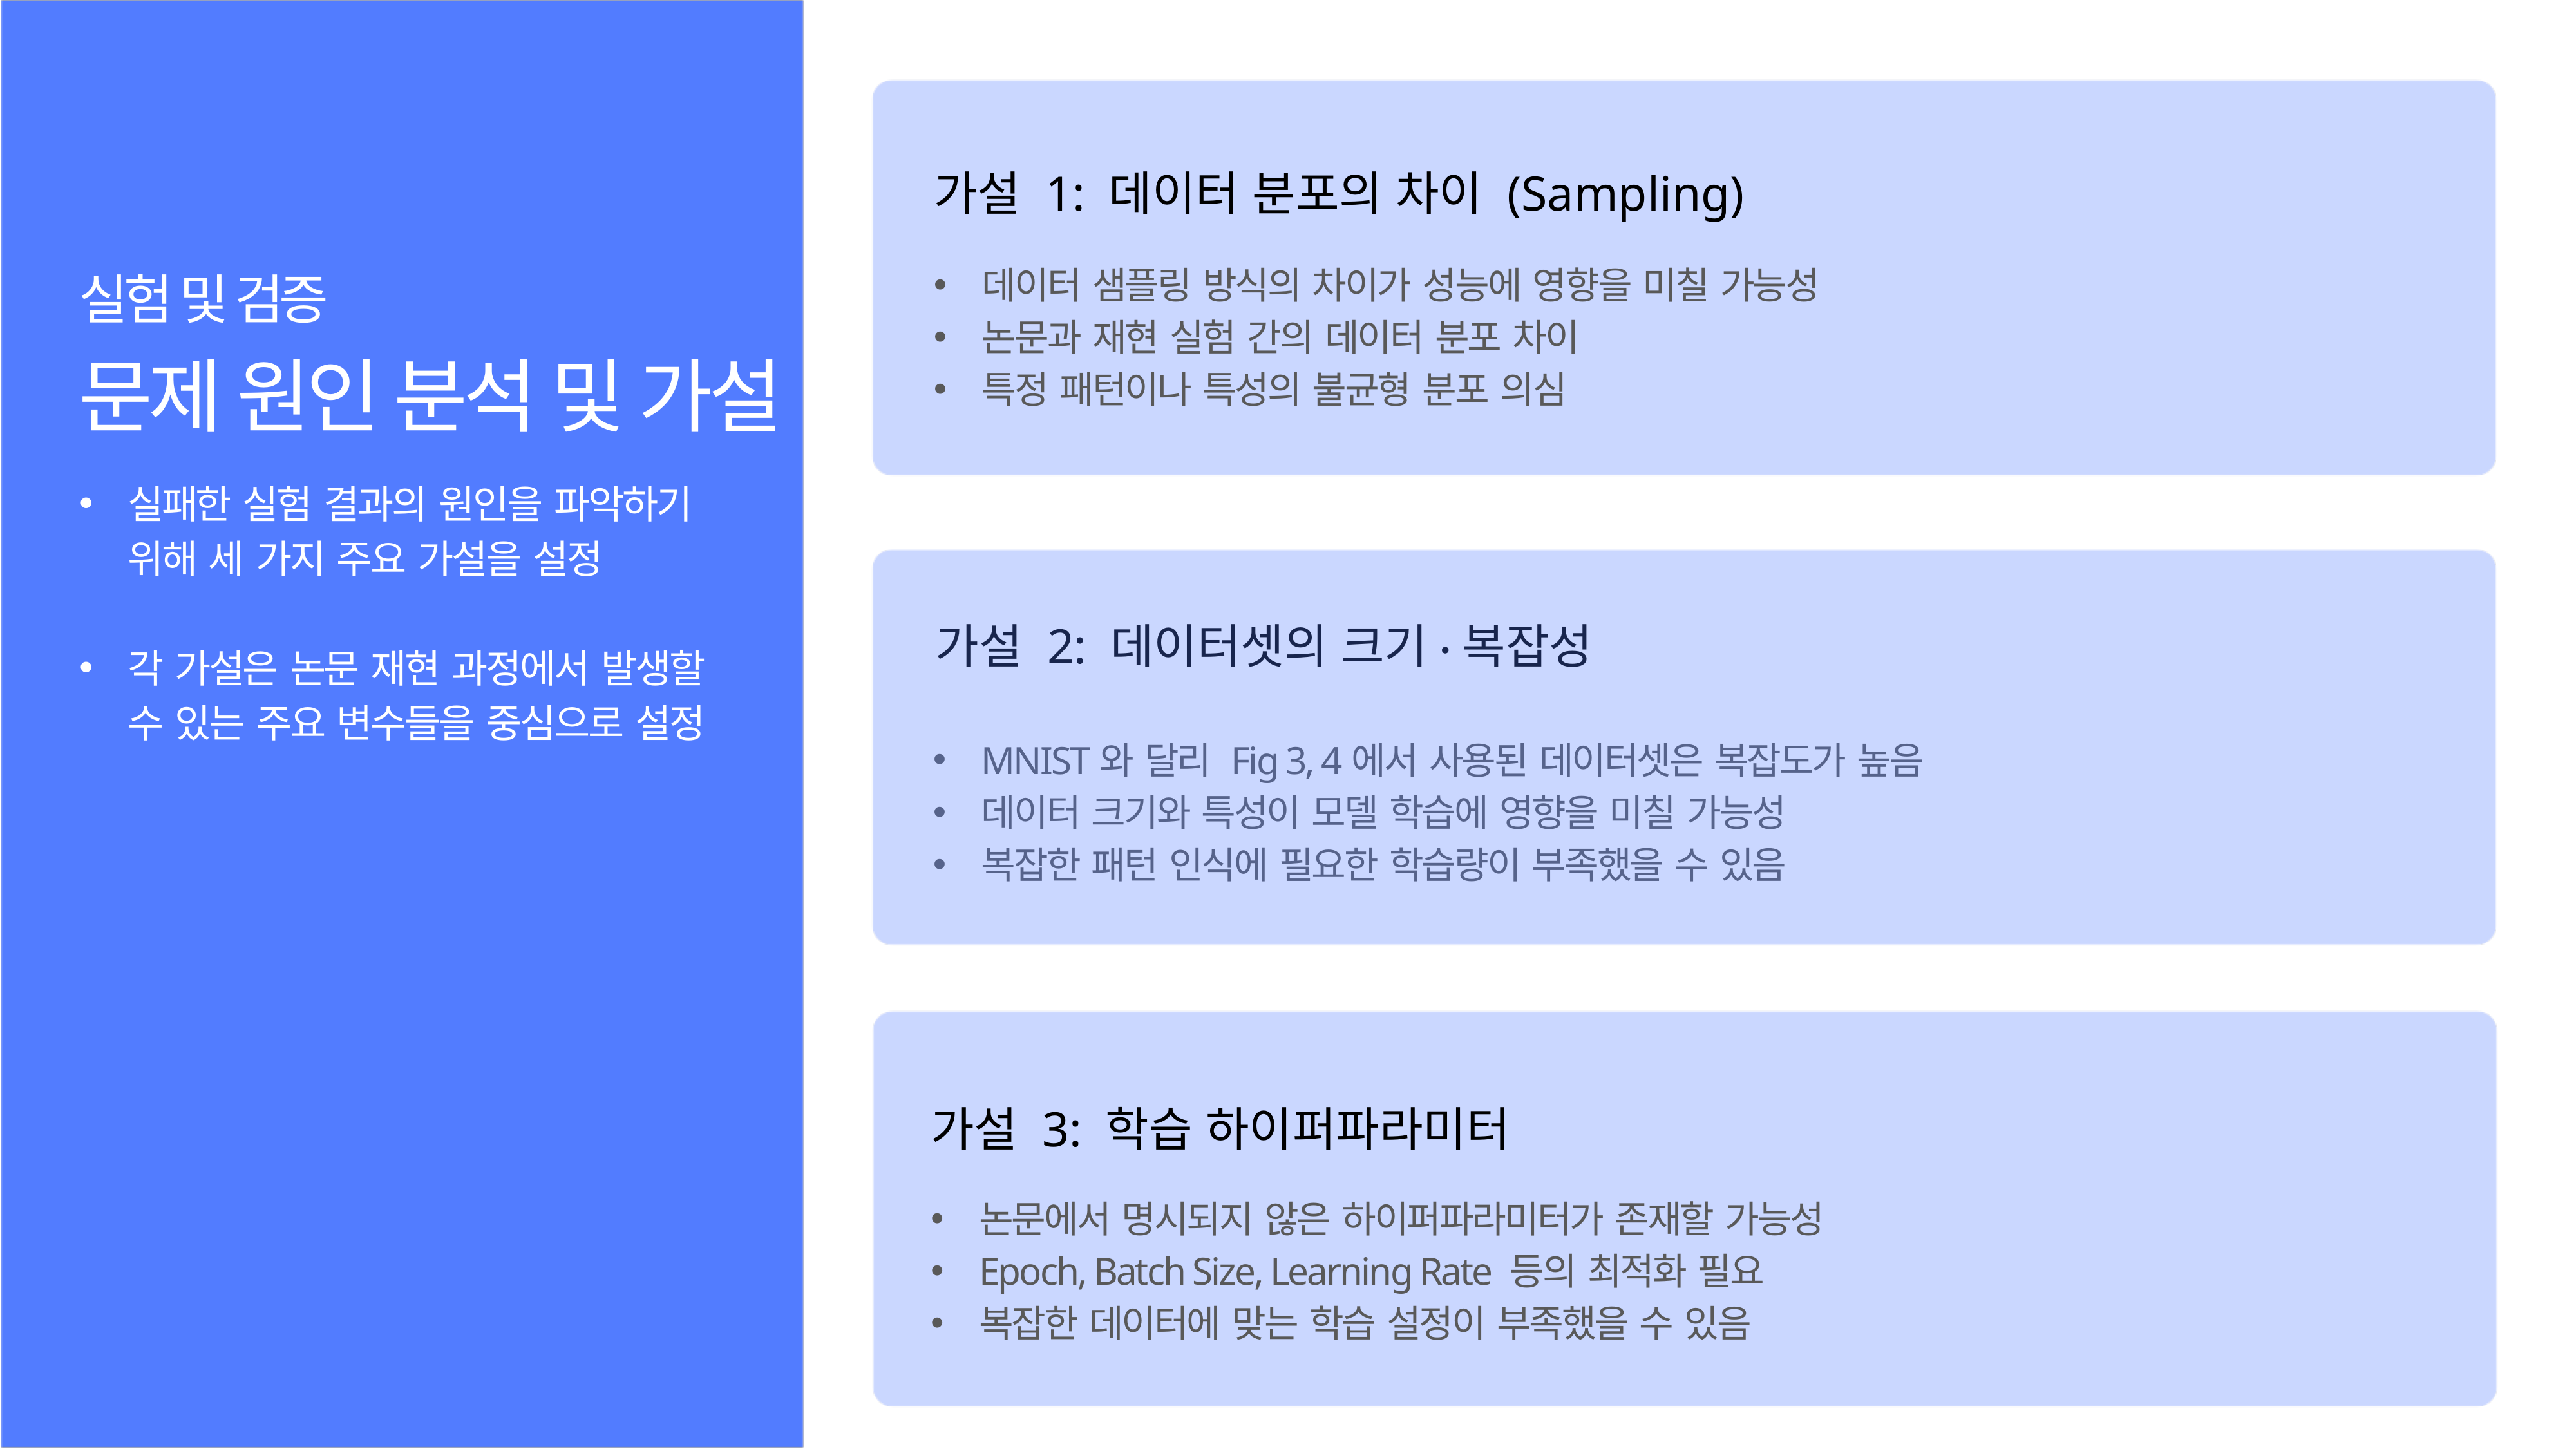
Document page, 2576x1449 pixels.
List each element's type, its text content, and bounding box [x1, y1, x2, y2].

picture [871, 1010, 2499, 1409]
picture [870, 548, 2499, 947]
text_box 실험 및 검증 문제 원인 분석 및 가설 [807, 322, 817, 447]
picture [0, 0, 806, 1449]
picture [870, 79, 2499, 478]
